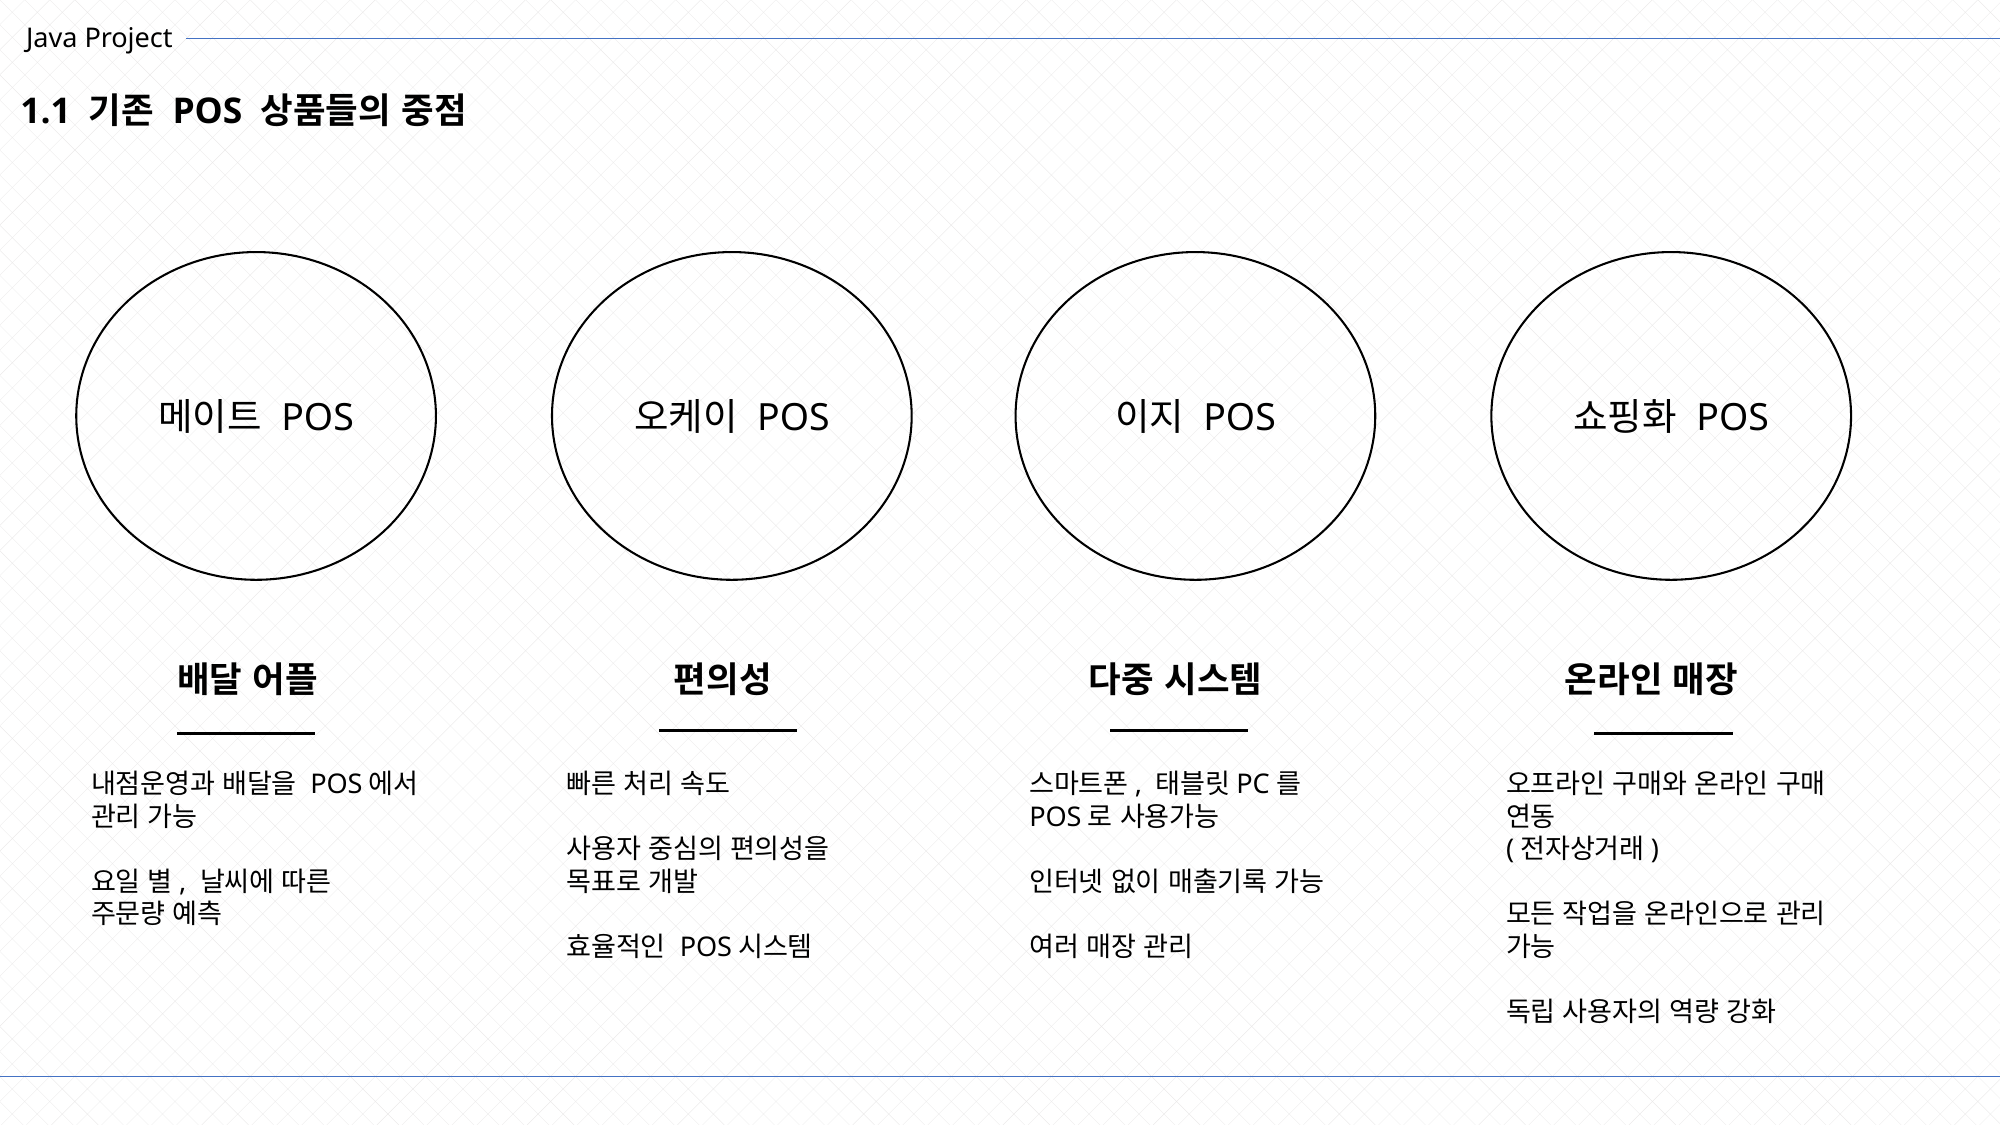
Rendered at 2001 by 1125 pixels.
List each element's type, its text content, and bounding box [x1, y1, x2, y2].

text_box 편의성 [659, 649, 874, 707]
text_box 이지 POS [1014, 251, 1377, 581]
text_box 내점운영과 배달을 POS에서 관리 가능 요일 별, 날씨에 따른 주문량 예측 [76, 759, 436, 937]
text_box 빠른 처리 속도 사용자 중심의 편의성을 목표로 개발 효율적인 POS시스템 [551, 759, 912, 969]
text_box 온라인 매장 [1549, 649, 1791, 707]
text_box 쇼핑화 POS [1490, 251, 1853, 581]
text_box 배달 어플 [162, 649, 350, 707]
text_box 1.1 기존 POS 상품들의 중점 [5, 80, 498, 138]
title Java Project [0, 0, 212, 62]
text_box 스마트폰, 태블릿PC를 POS로 사용가능 인터넷 없이 매출기록 가능 여러 매장 관리 [1014, 759, 1375, 969]
text_box 오케이 POS [550, 251, 913, 581]
text_box 메이트 POS [75, 251, 437, 581]
text_box 다중 시스템 [1074, 649, 1315, 707]
text_box 오프라인 구매와 온라인 구매 연동 (전자상거래) 모든 작업을 온라인으로 관리 가능 독립 사용자의 역량 강화 [1491, 759, 1852, 1034]
